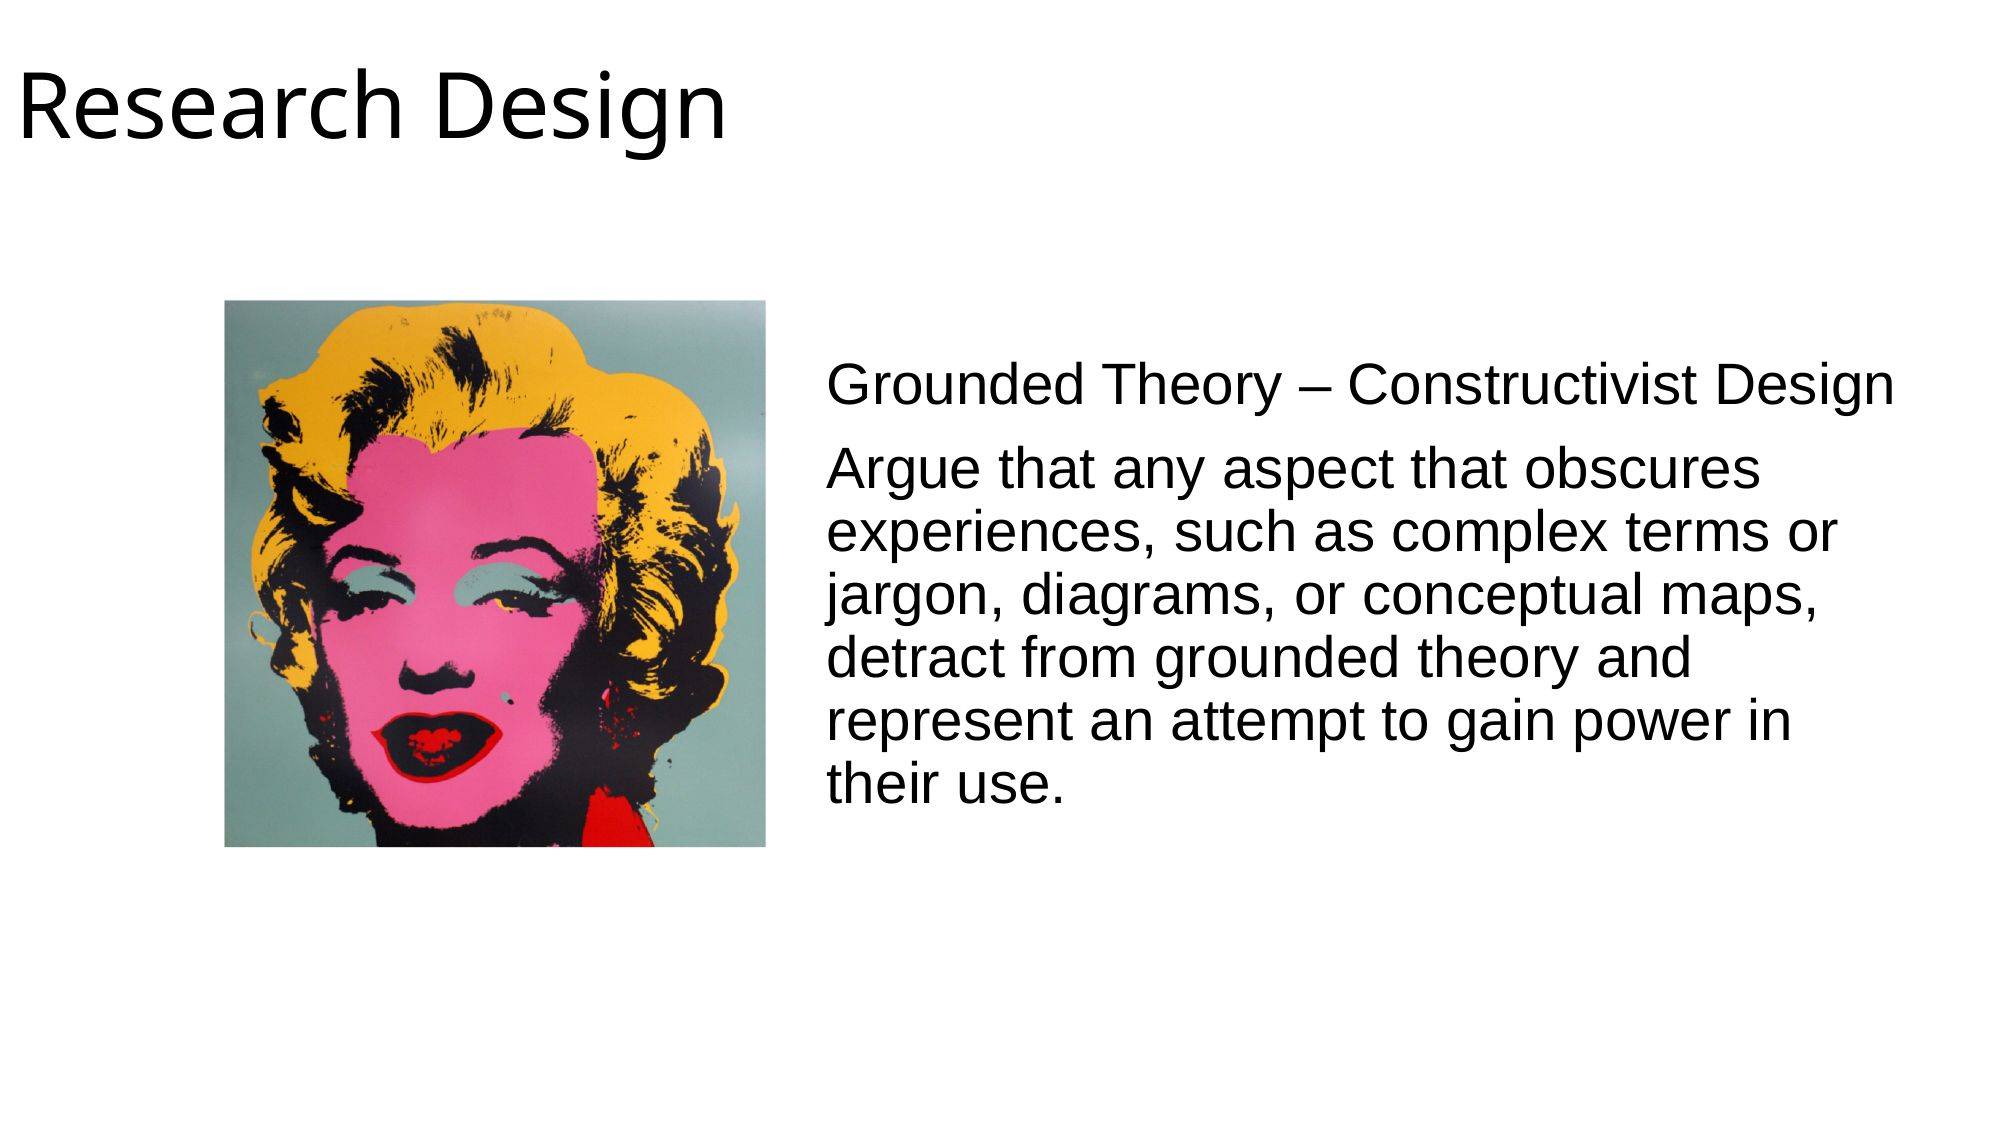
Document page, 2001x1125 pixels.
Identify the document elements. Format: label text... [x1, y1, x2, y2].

title Research Design [0, 0, 1482, 218]
picture [214, 293, 775, 853]
list Grounded Theory – Constructivist Design Argue that any aspect that obscures experiences, such as complex terms or jargon, diagrams, or conceptual maps, detract from grounded theory and represent an attempt to gain power in their use. [774, 347, 1926, 1049]
